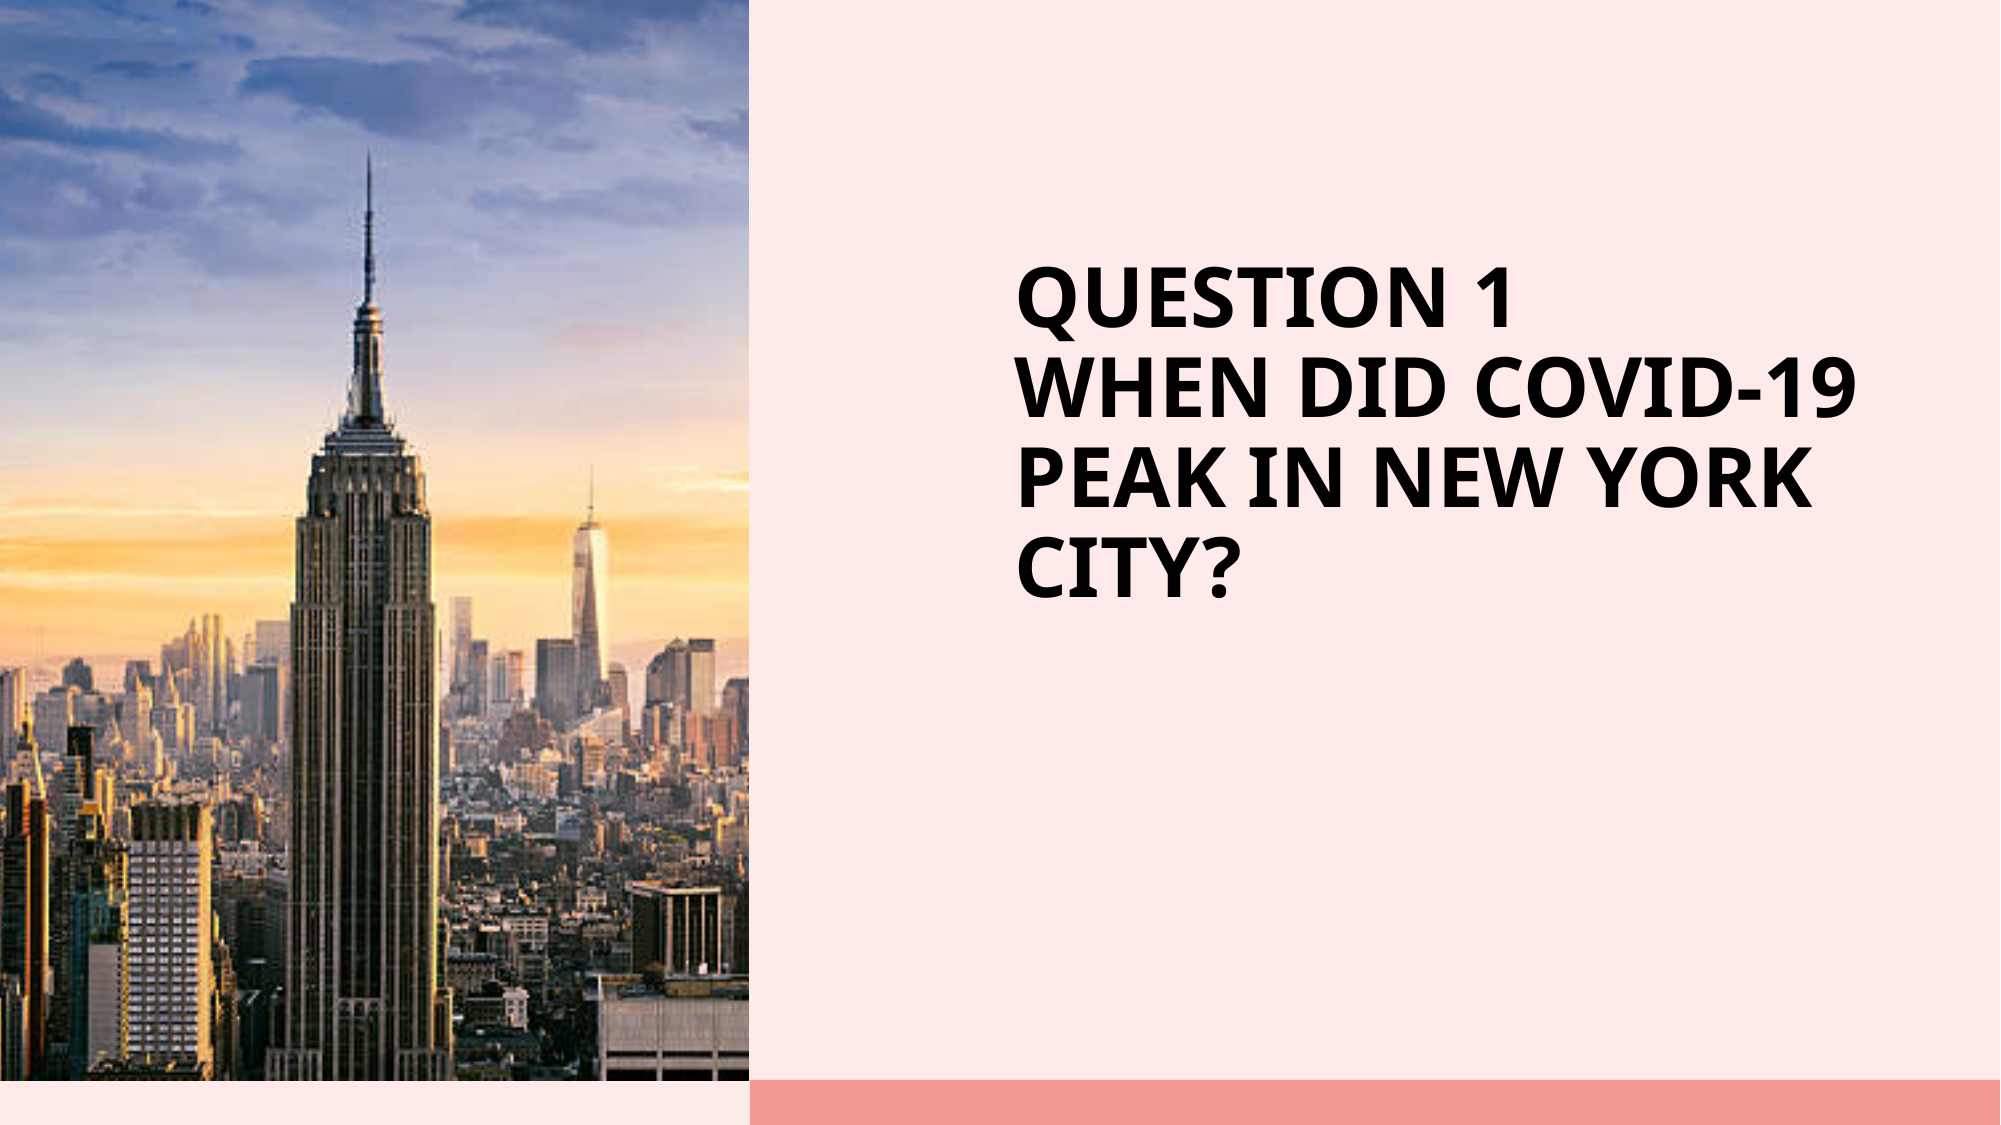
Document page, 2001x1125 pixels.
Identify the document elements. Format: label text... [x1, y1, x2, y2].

title Question 1 when did covid-19 peak in new York city? [999, 28, 1962, 623]
picture [0, 0, 749, 1081]
